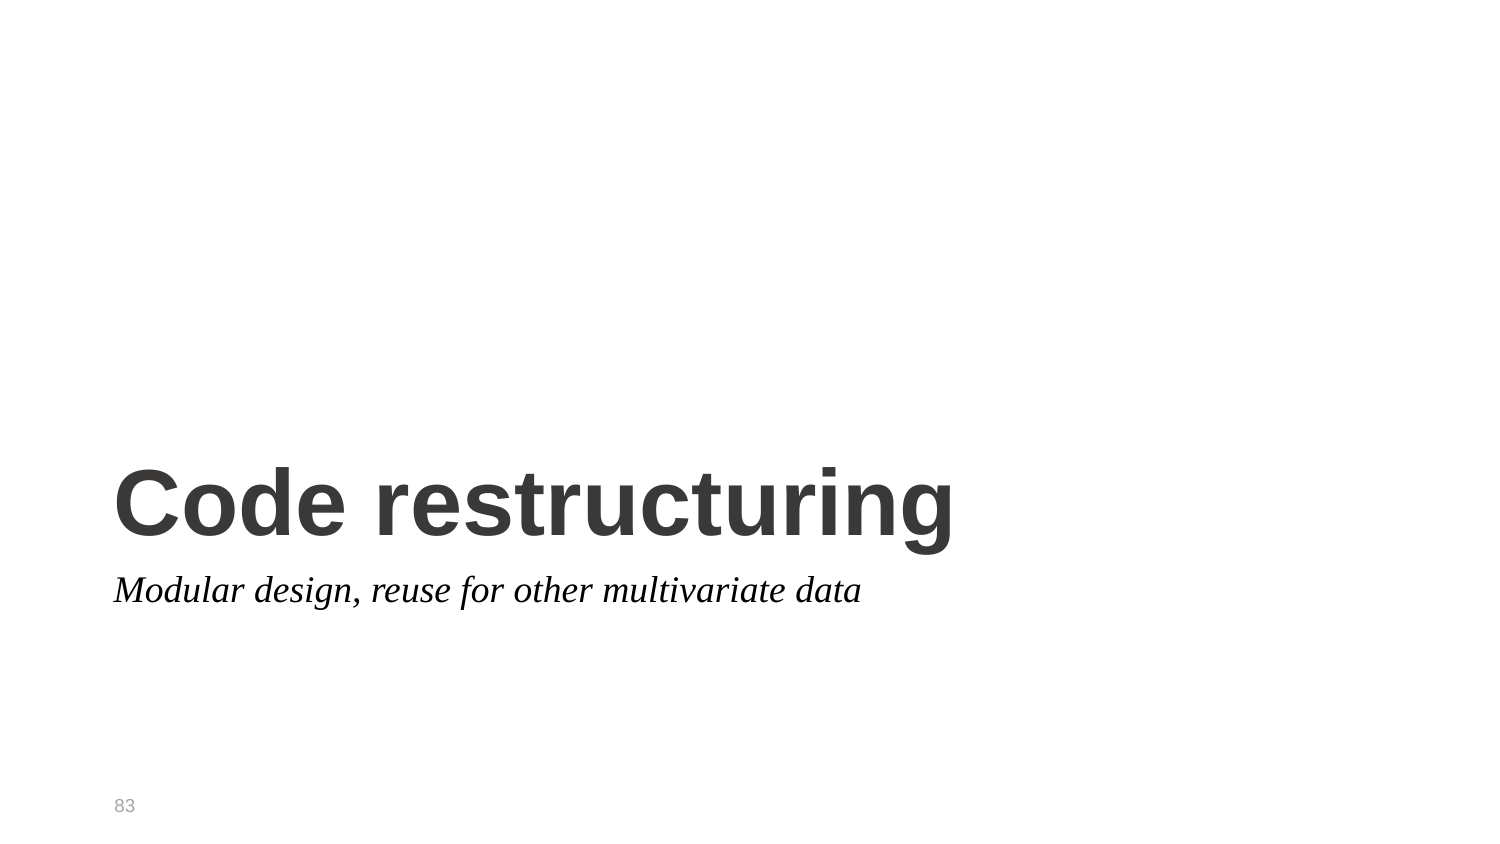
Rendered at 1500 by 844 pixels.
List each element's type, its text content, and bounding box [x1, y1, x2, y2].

list Modular design, reuse for other multivariate data [102, 564, 1397, 750]
slide_number 83 [103, 782, 441, 827]
title Code restructuring [102, 210, 1397, 562]
